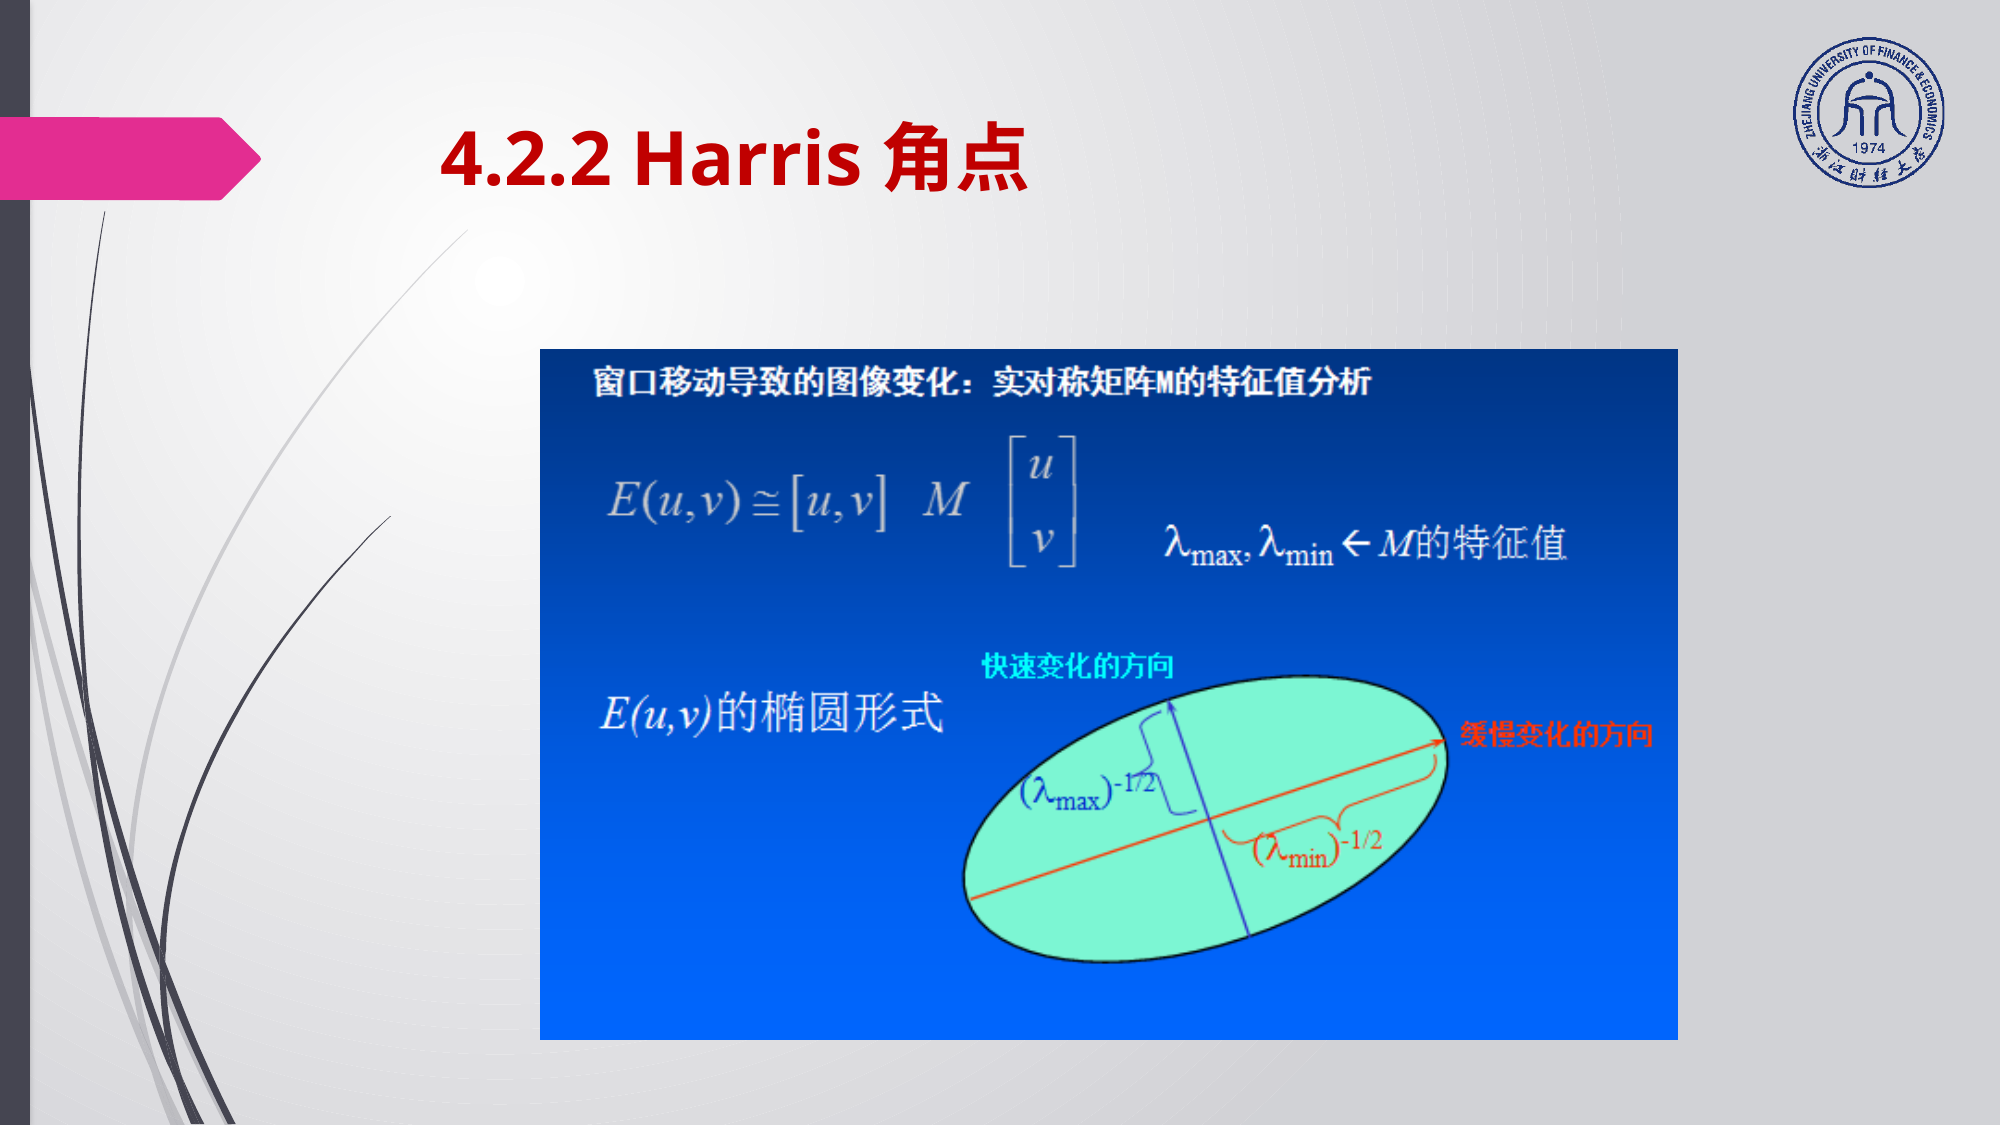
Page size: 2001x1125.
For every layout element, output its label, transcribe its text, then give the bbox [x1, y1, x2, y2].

picture [539, 349, 1678, 1041]
title 4.2.2 Harris角点 [425, 102, 1888, 313]
picture [1793, 37, 1945, 188]
